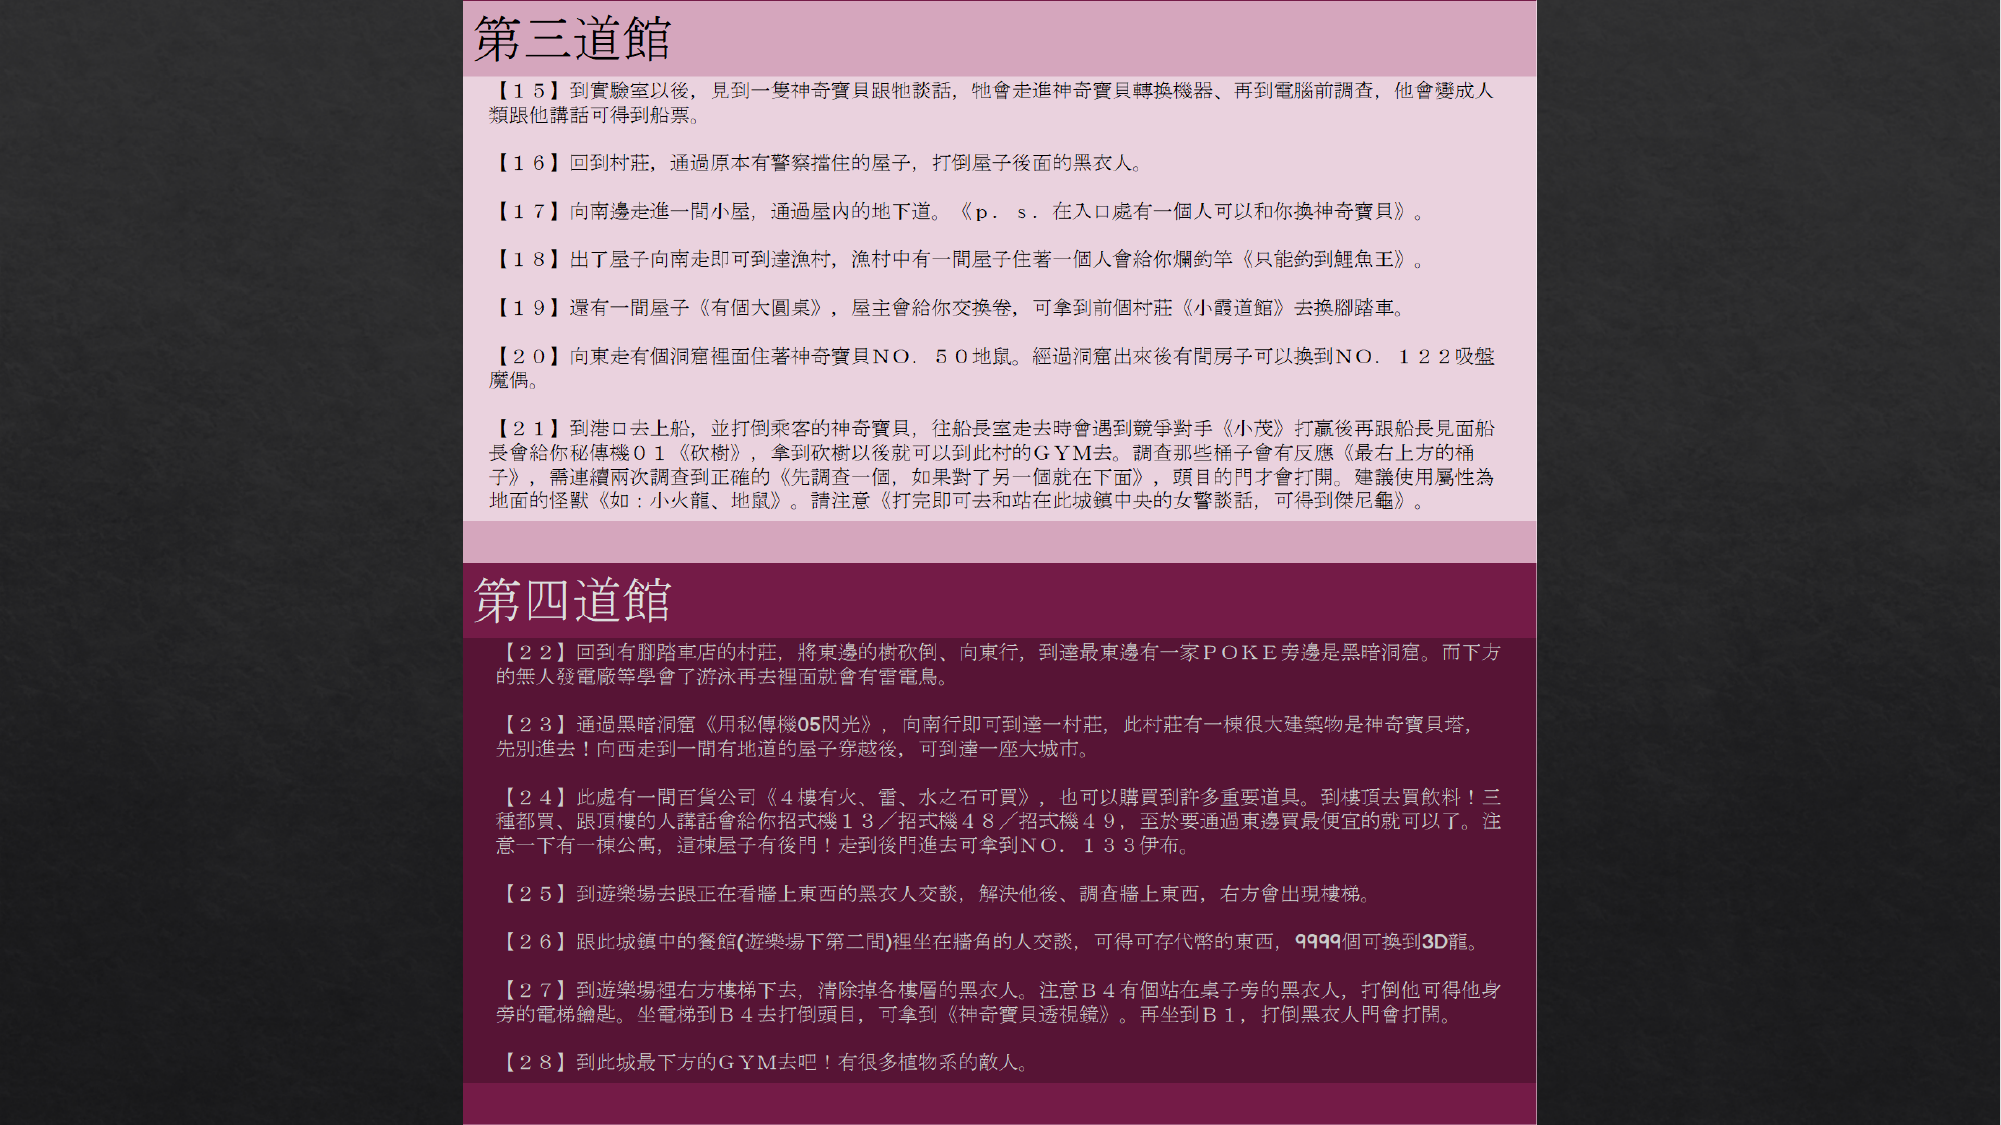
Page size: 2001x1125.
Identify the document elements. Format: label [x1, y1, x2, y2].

picture [463, 0, 1537, 1125]
